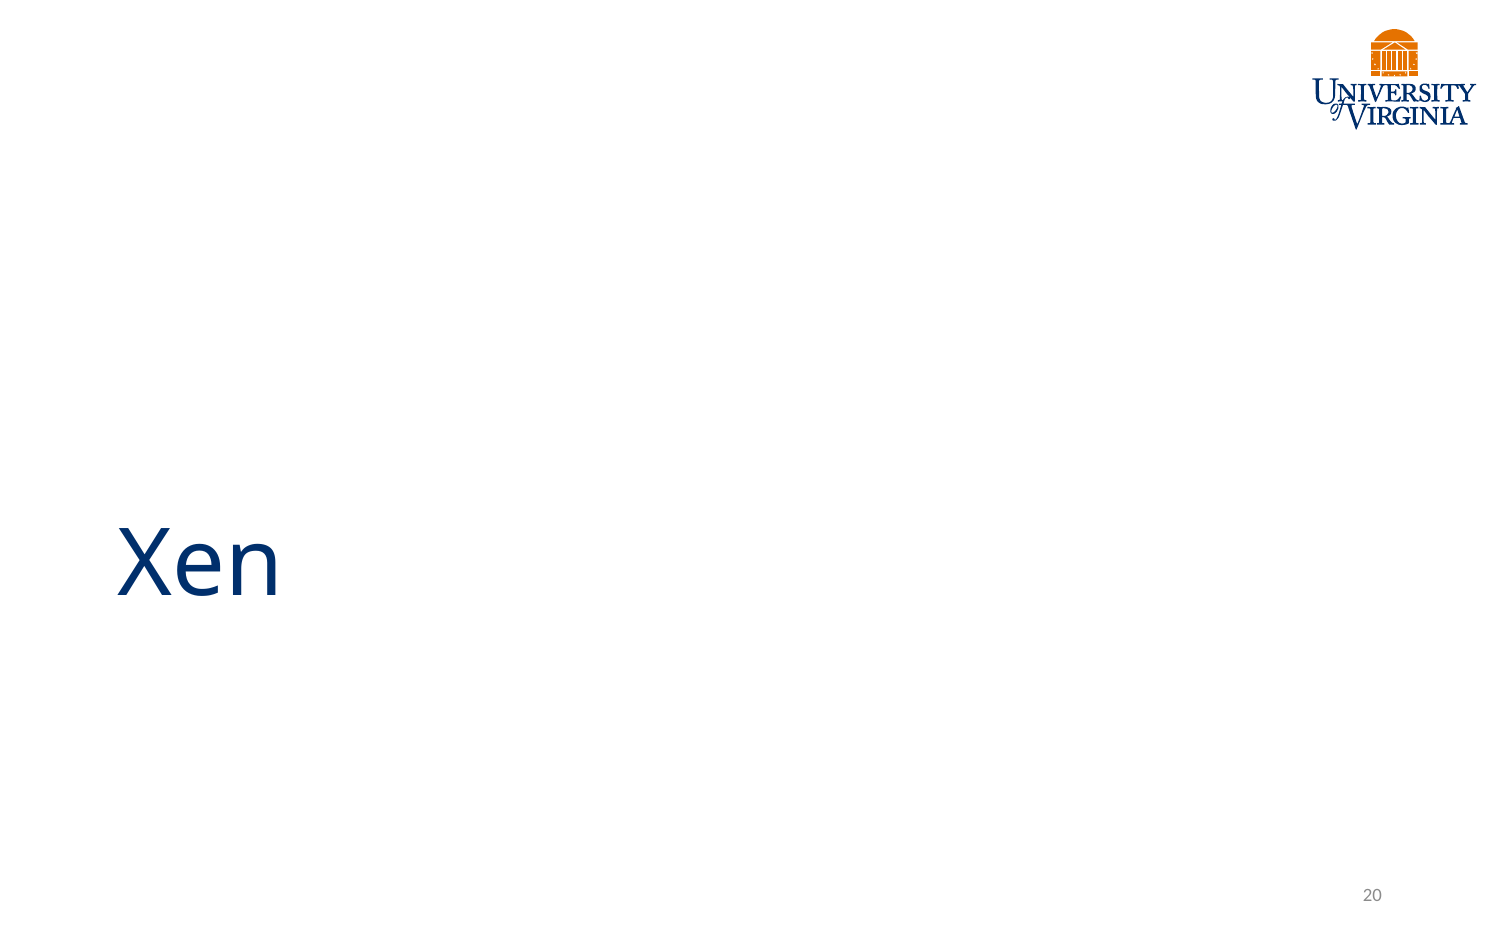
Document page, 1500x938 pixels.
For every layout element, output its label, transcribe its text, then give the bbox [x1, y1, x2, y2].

title Xen [102, 233, 1397, 624]
slide_number 20 [1059, 868, 1397, 919]
